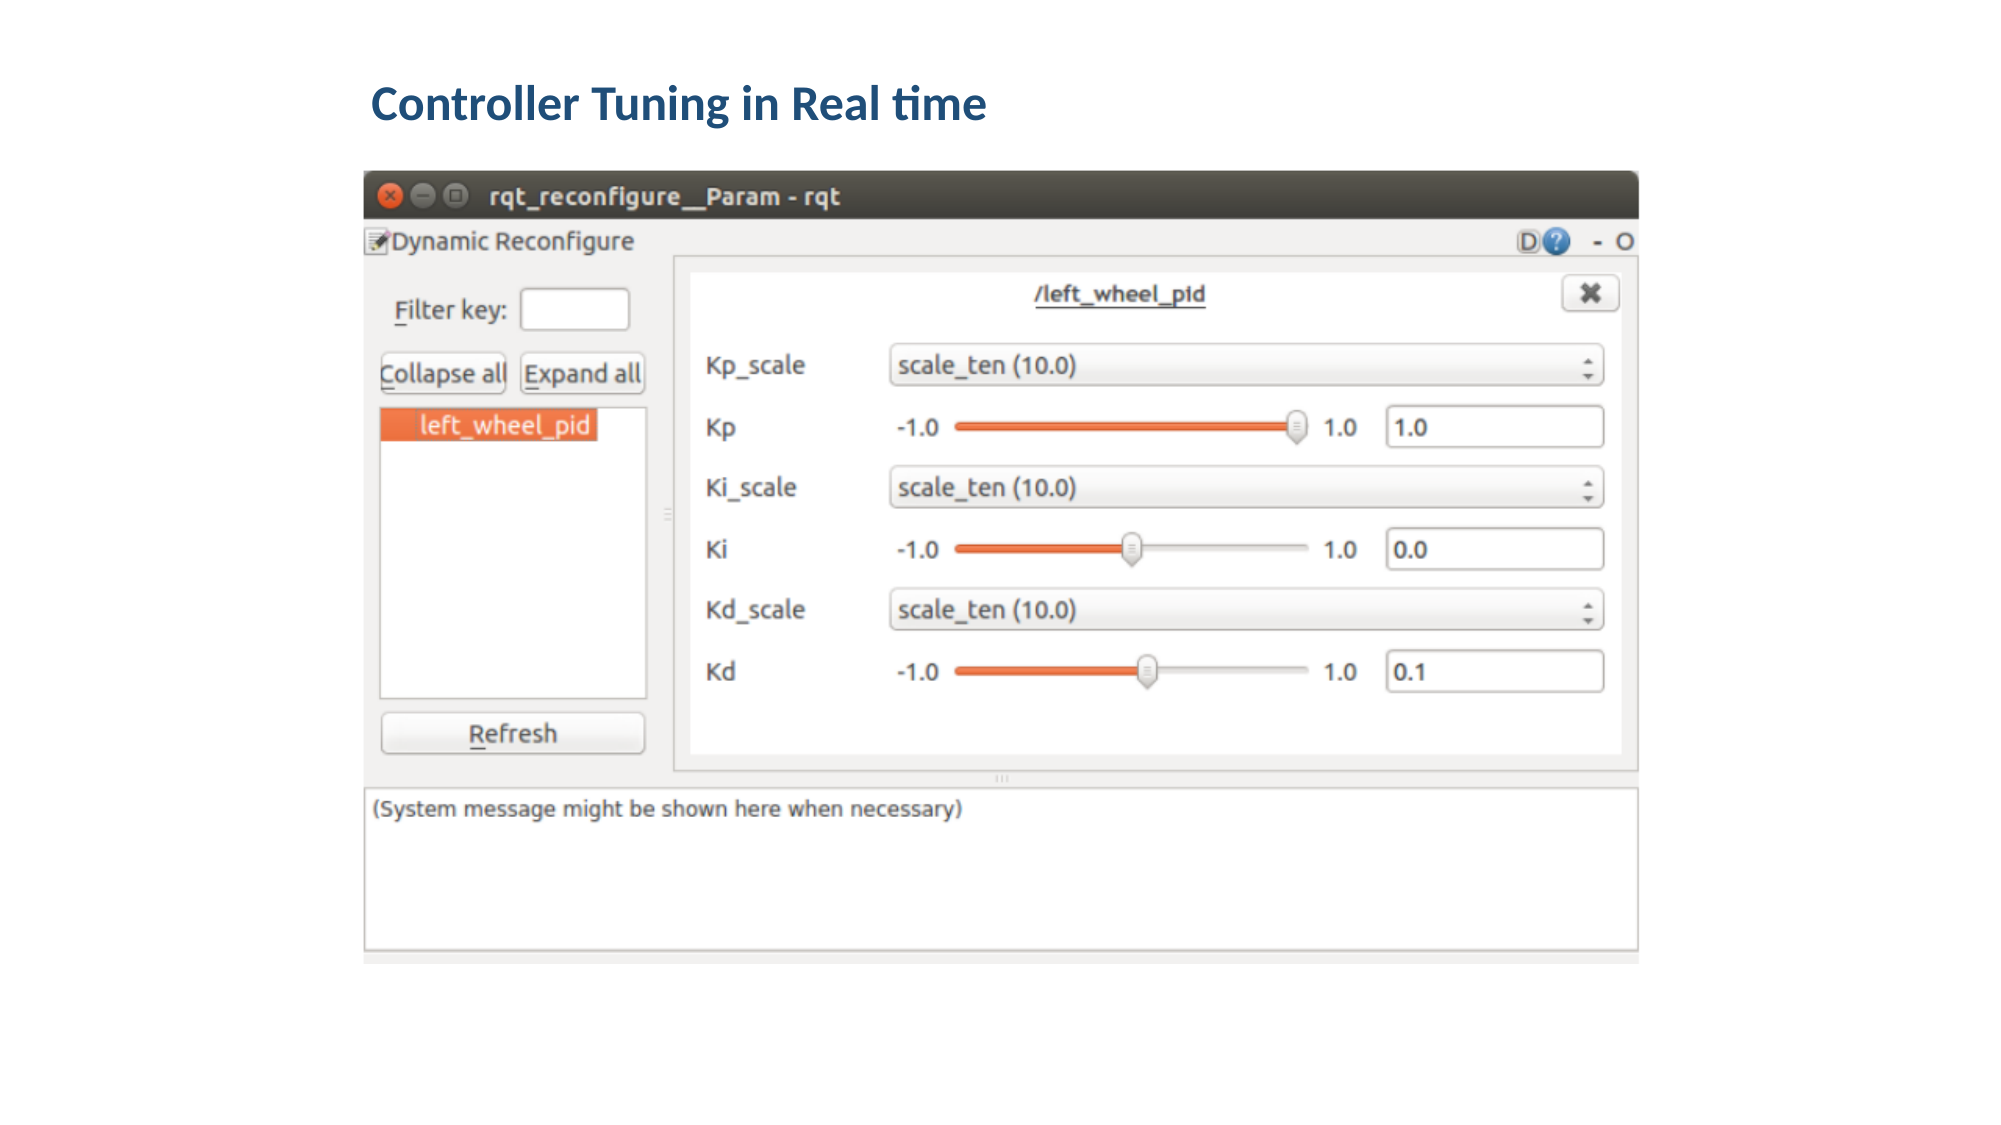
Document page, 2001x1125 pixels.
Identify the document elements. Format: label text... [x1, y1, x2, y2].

text_box Controller Tuning in Real time [356, 63, 1014, 139]
picture [353, 160, 1647, 964]
